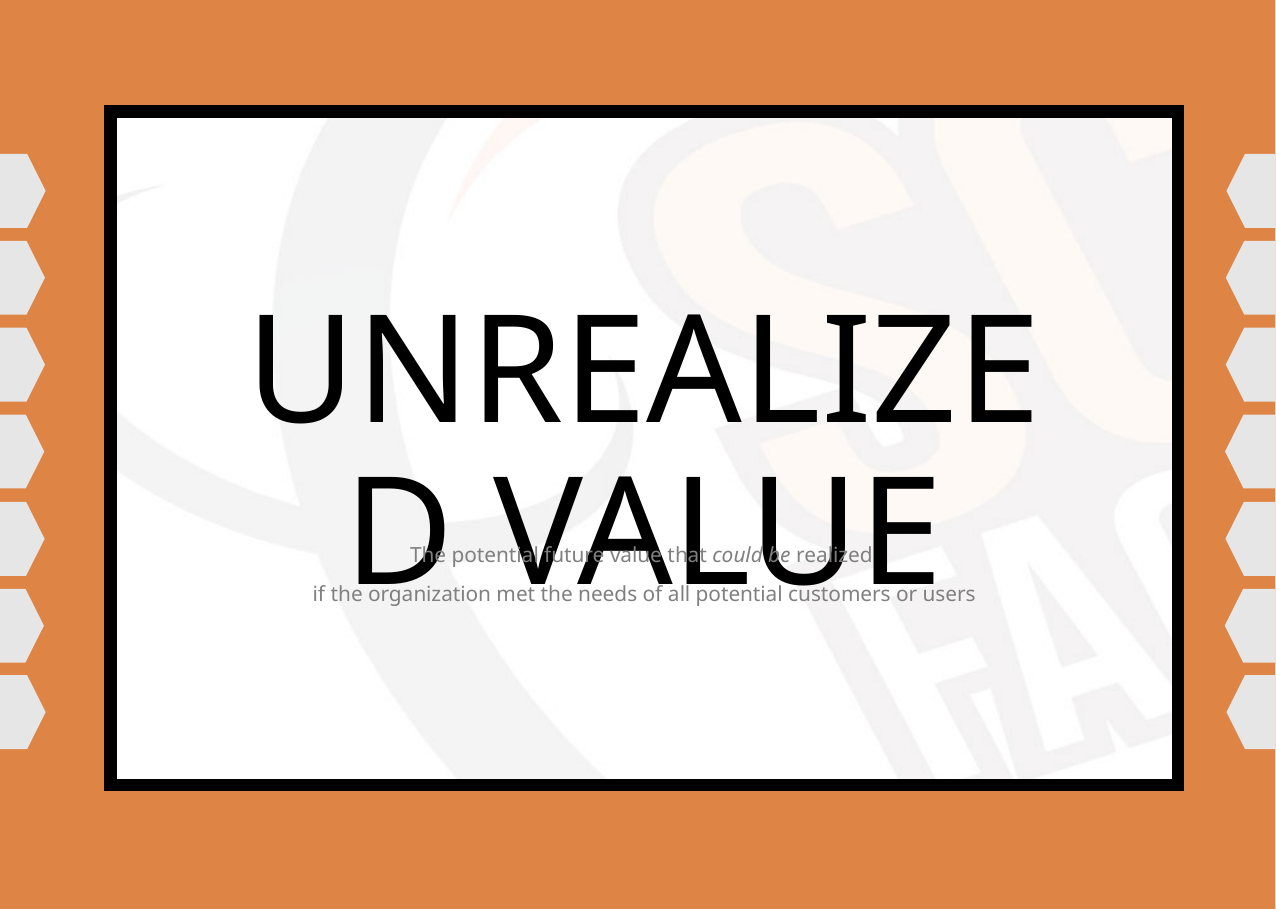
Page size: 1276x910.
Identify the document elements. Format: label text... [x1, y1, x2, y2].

list The potential future value that could be realized if the organization met the needs of all potential customers or users [184, 537, 1104, 579]
text_box [1226, 675, 1276, 750]
text_box [0, 153, 46, 228]
text_box [0, 327, 45, 402]
text_box [1225, 501, 1276, 576]
text_box [0, 414, 45, 489]
text_box [1225, 240, 1276, 315]
text_box [0, 675, 46, 750]
text_box [1225, 327, 1276, 402]
text_box [0, 501, 45, 576]
text_box [0, 588, 44, 663]
text_box [1225, 414, 1276, 489]
text_box [0, 240, 45, 315]
title UNREALIZED VALUE [184, 366, 1104, 537]
picture [117, 118, 1172, 779]
text_box [1226, 153, 1276, 228]
text_box [1224, 588, 1276, 663]
